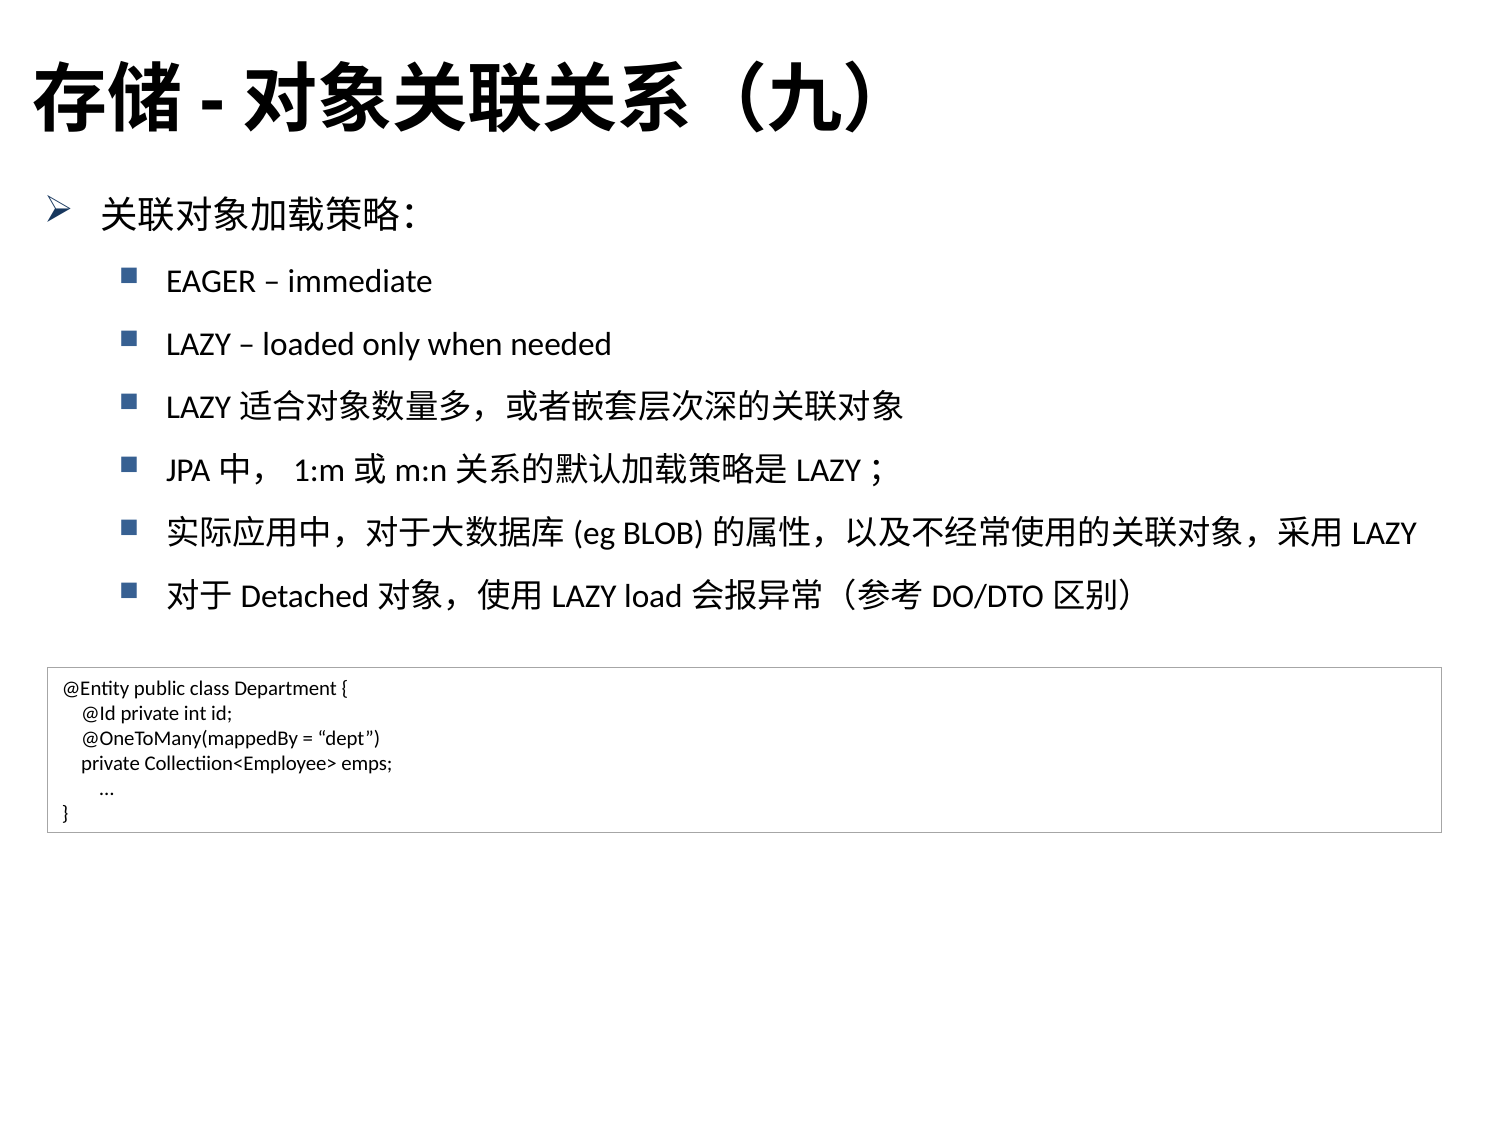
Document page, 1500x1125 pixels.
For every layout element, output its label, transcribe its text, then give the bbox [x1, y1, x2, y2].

text_box @Entity public class Department { @Id private int id; @OneToMany(mappedBy = “dept”) private Collectiion<Employee> emps; … } [47, 667, 1442, 833]
text_box 关联对象加载策略： EAGER – immediate LAZY – loaded only when needed LAZY适合对象数量多，或者嵌套层次深的关联对象 JPA中，1:m或m:n关系的默认加载策略是LAZY； 实际应用中，对于大数据库(eg BLOB)的属性，以及不经常使用的关联对象，采用LAZY 对于Detached对象，使用LAZY load会报异常（参考DO/DTO区别） [29, 172, 1459, 1125]
text_box 存储-对象关联关系（九） [17, 42, 1128, 149]
